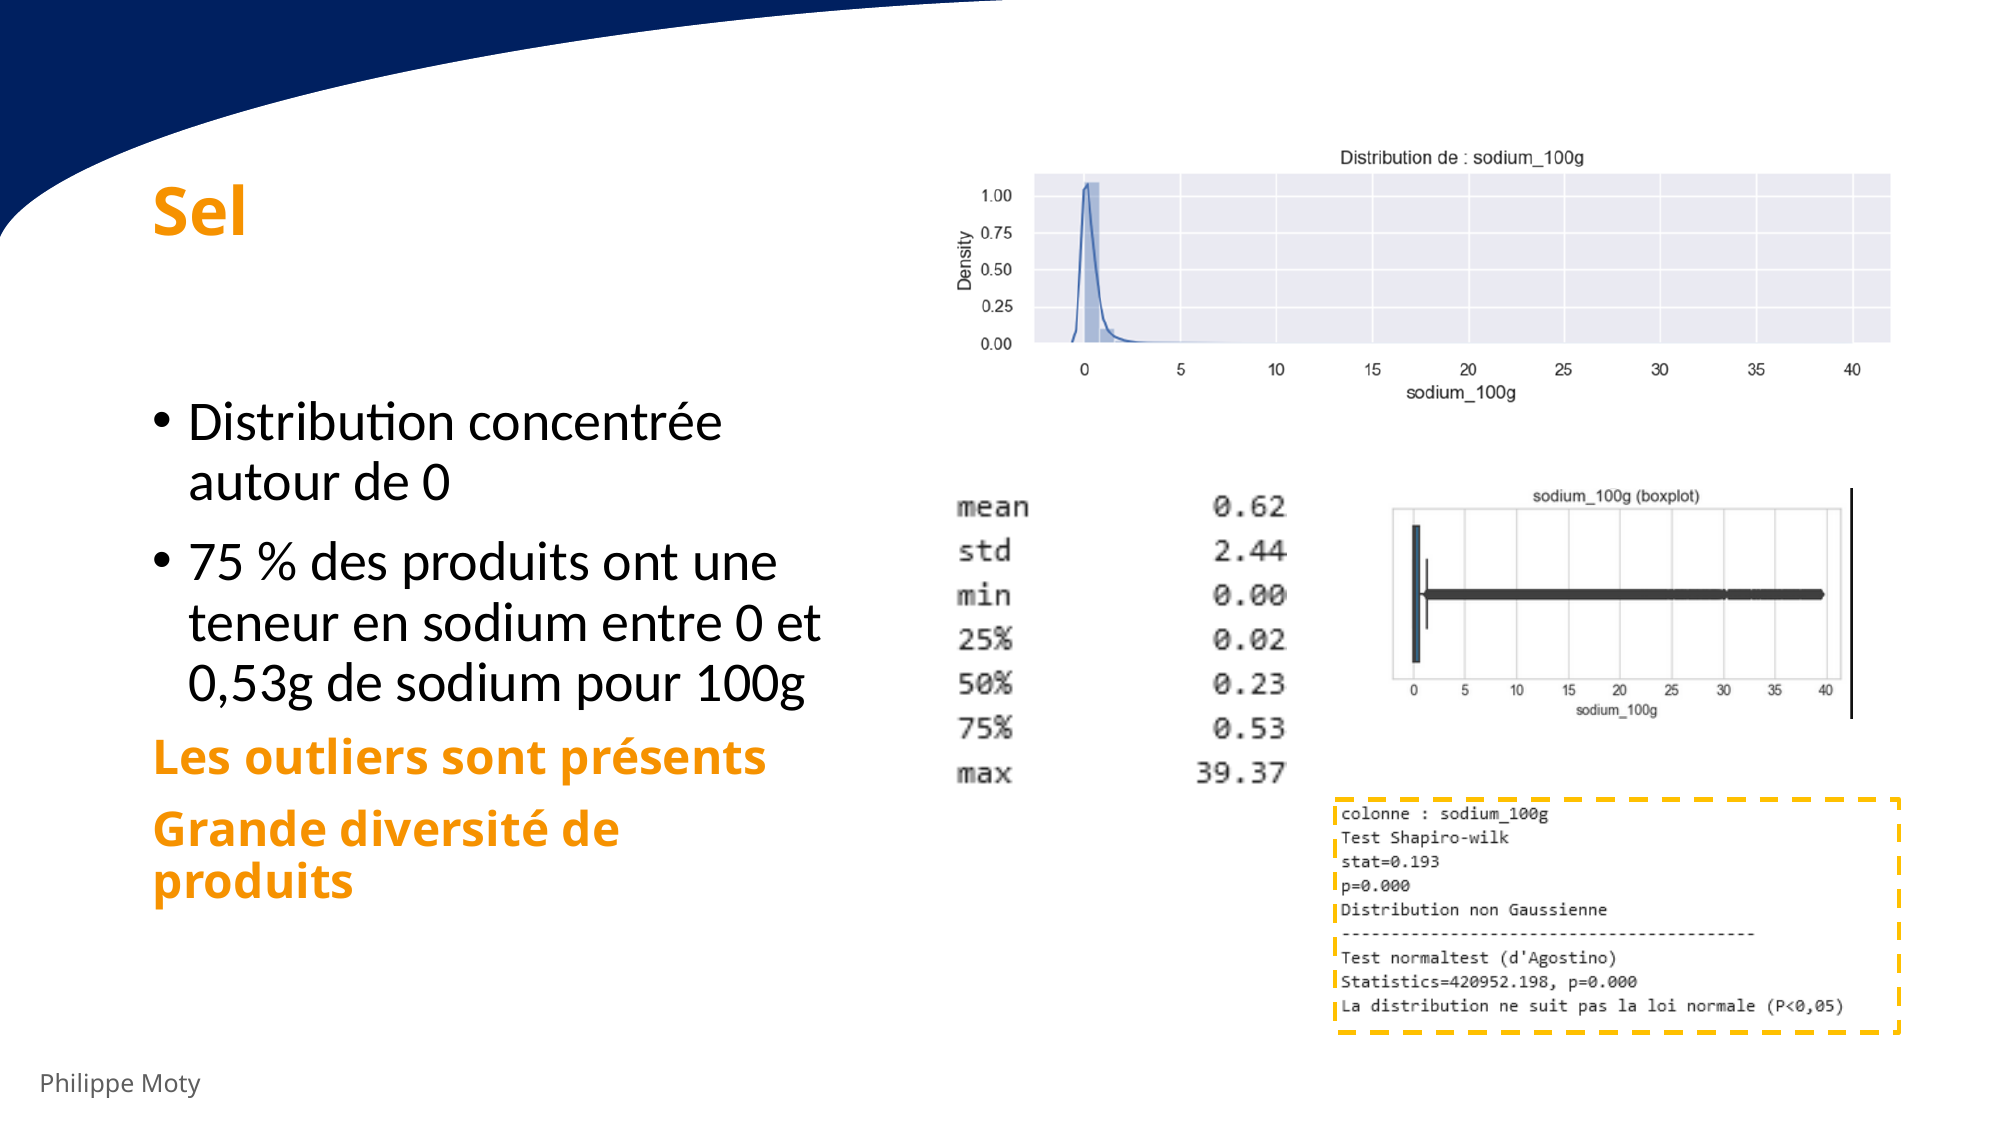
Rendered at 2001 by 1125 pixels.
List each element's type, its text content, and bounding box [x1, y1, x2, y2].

list Distribution concentrée autour de 0 75 % des produits ont une teneur en sodium entre 0 et 0,53g de sodium pour 100g Les outliers sont présents Grande diversité de produits [137, 384, 851, 962]
title Sel [137, 141, 851, 338]
picture [949, 141, 1893, 406]
picture [1337, 801, 1897, 1030]
picture [945, 486, 1287, 802]
picture [1381, 488, 1853, 719]
